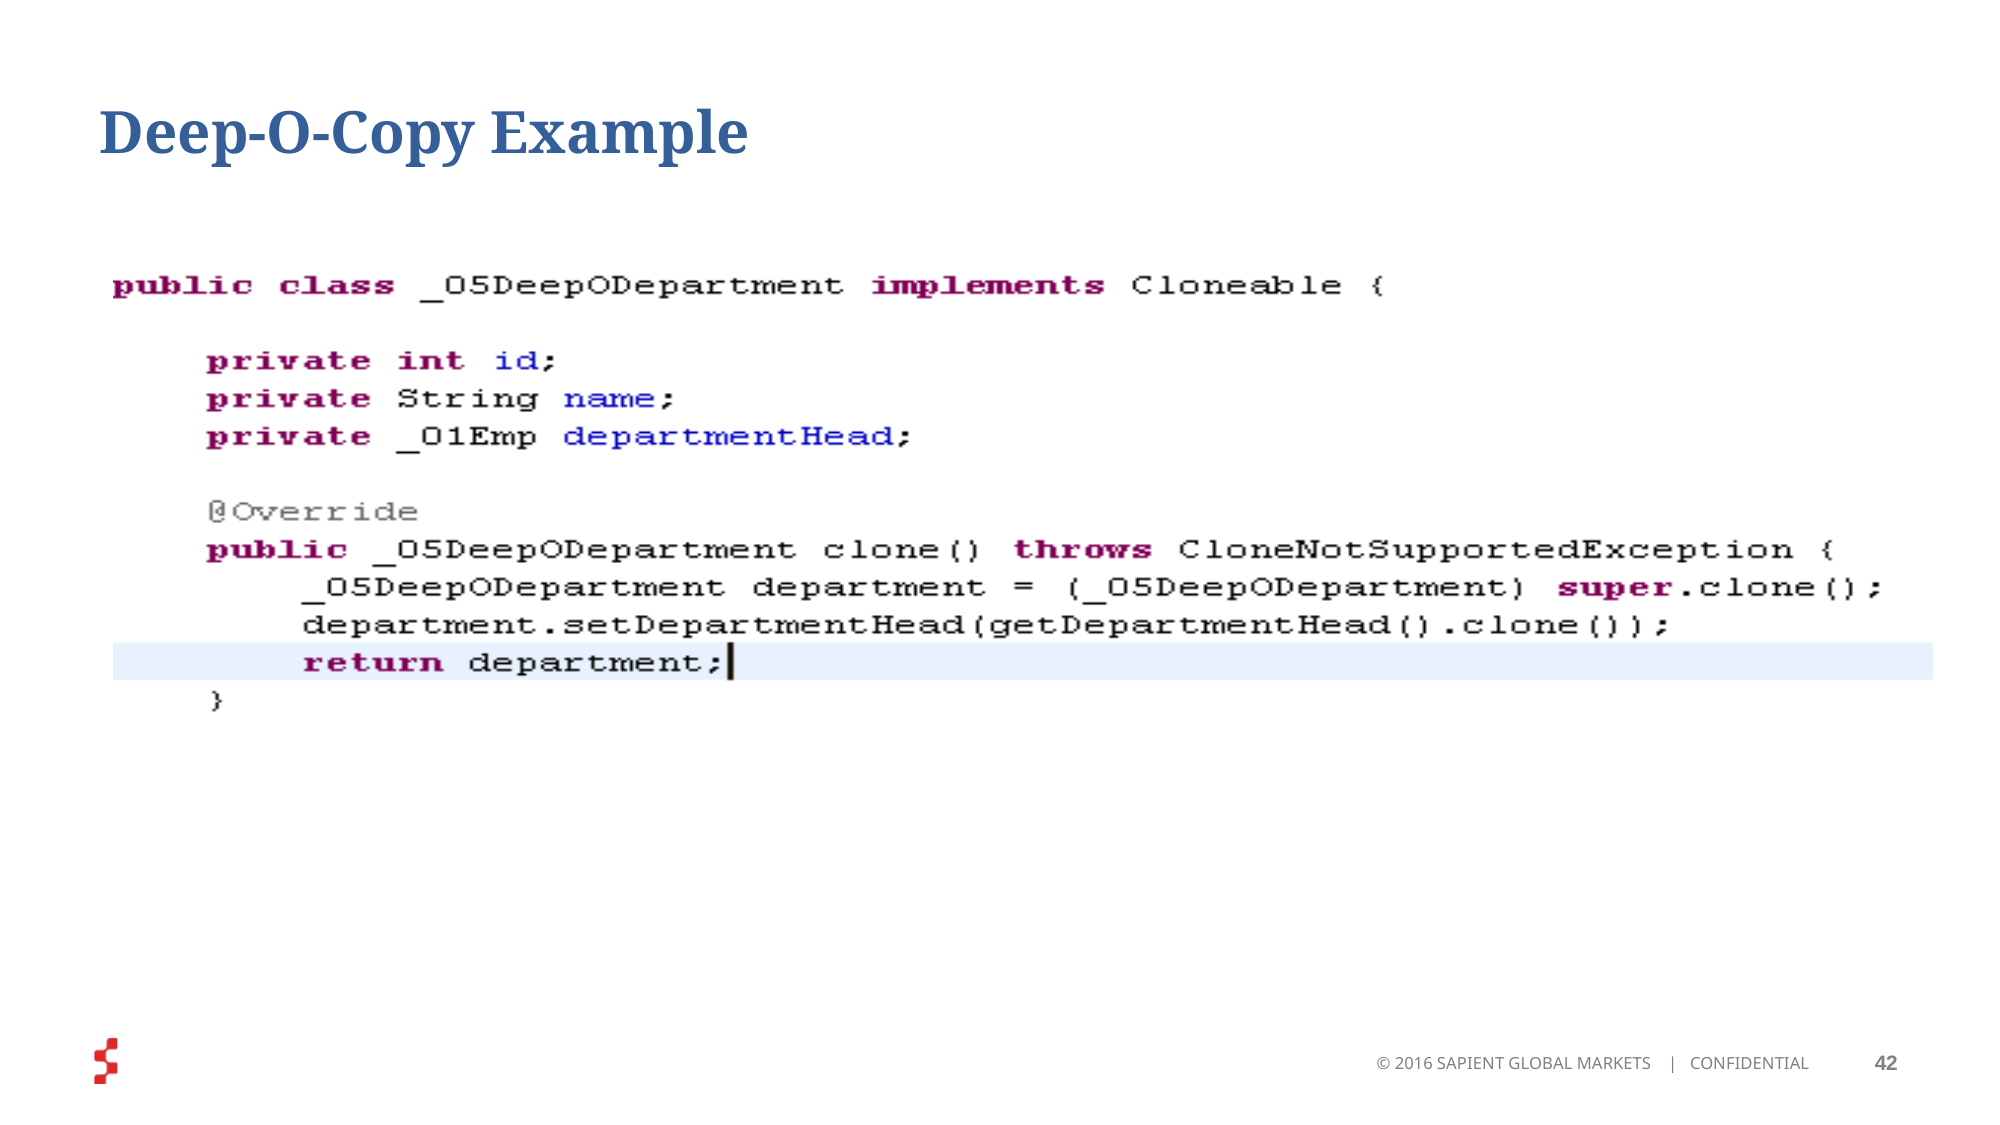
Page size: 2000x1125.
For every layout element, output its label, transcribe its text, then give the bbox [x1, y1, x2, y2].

picture [113, 270, 1934, 746]
title Deep-O-Copy Example [99, 87, 1901, 170]
